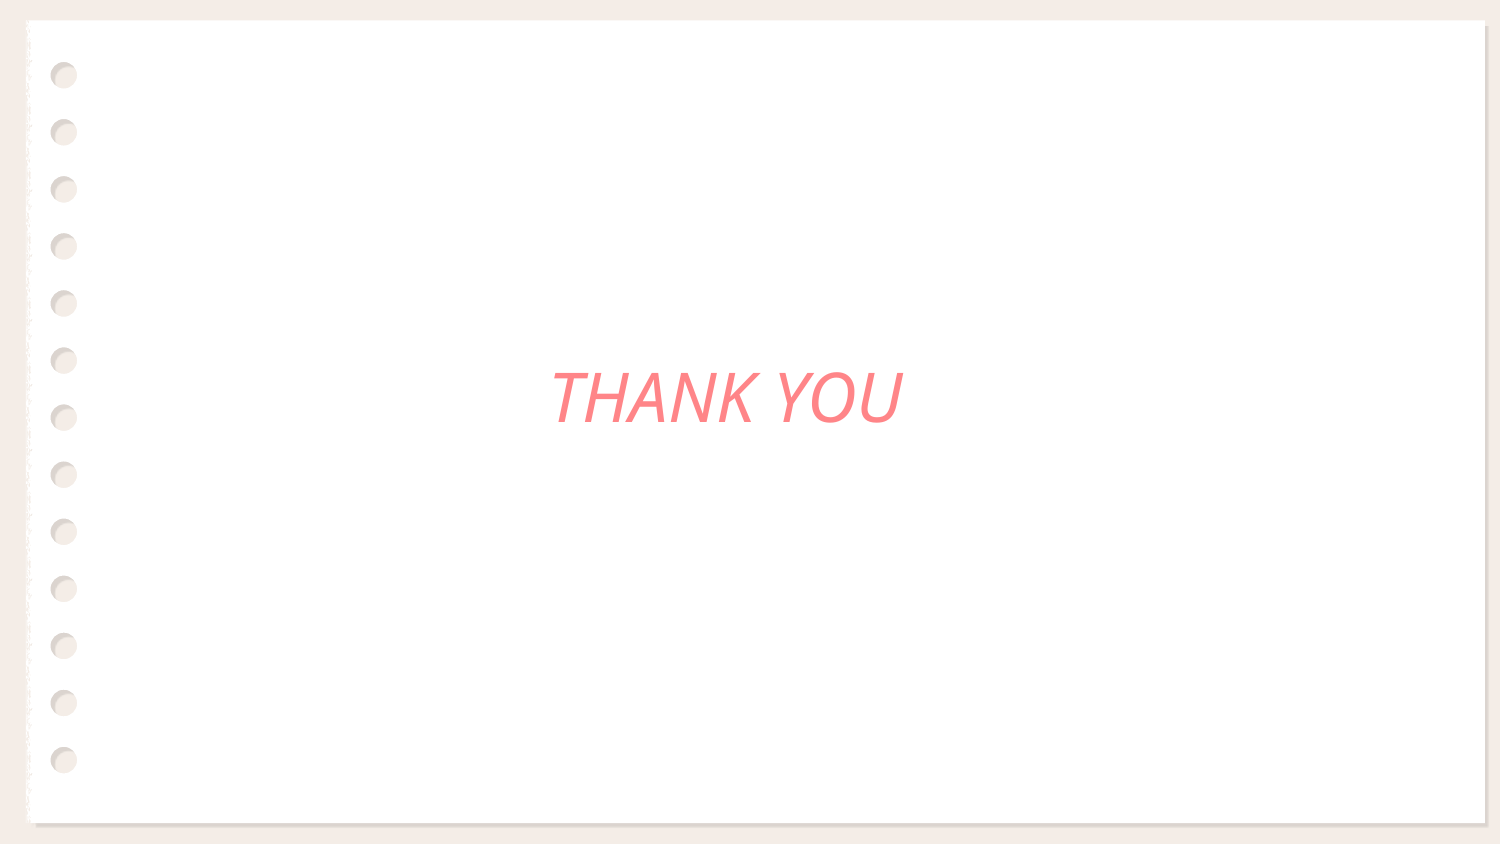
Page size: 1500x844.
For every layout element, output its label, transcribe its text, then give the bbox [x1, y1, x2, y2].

text_box [25, 20, 1485, 824]
text_box THANK YOU [533, 339, 1352, 611]
